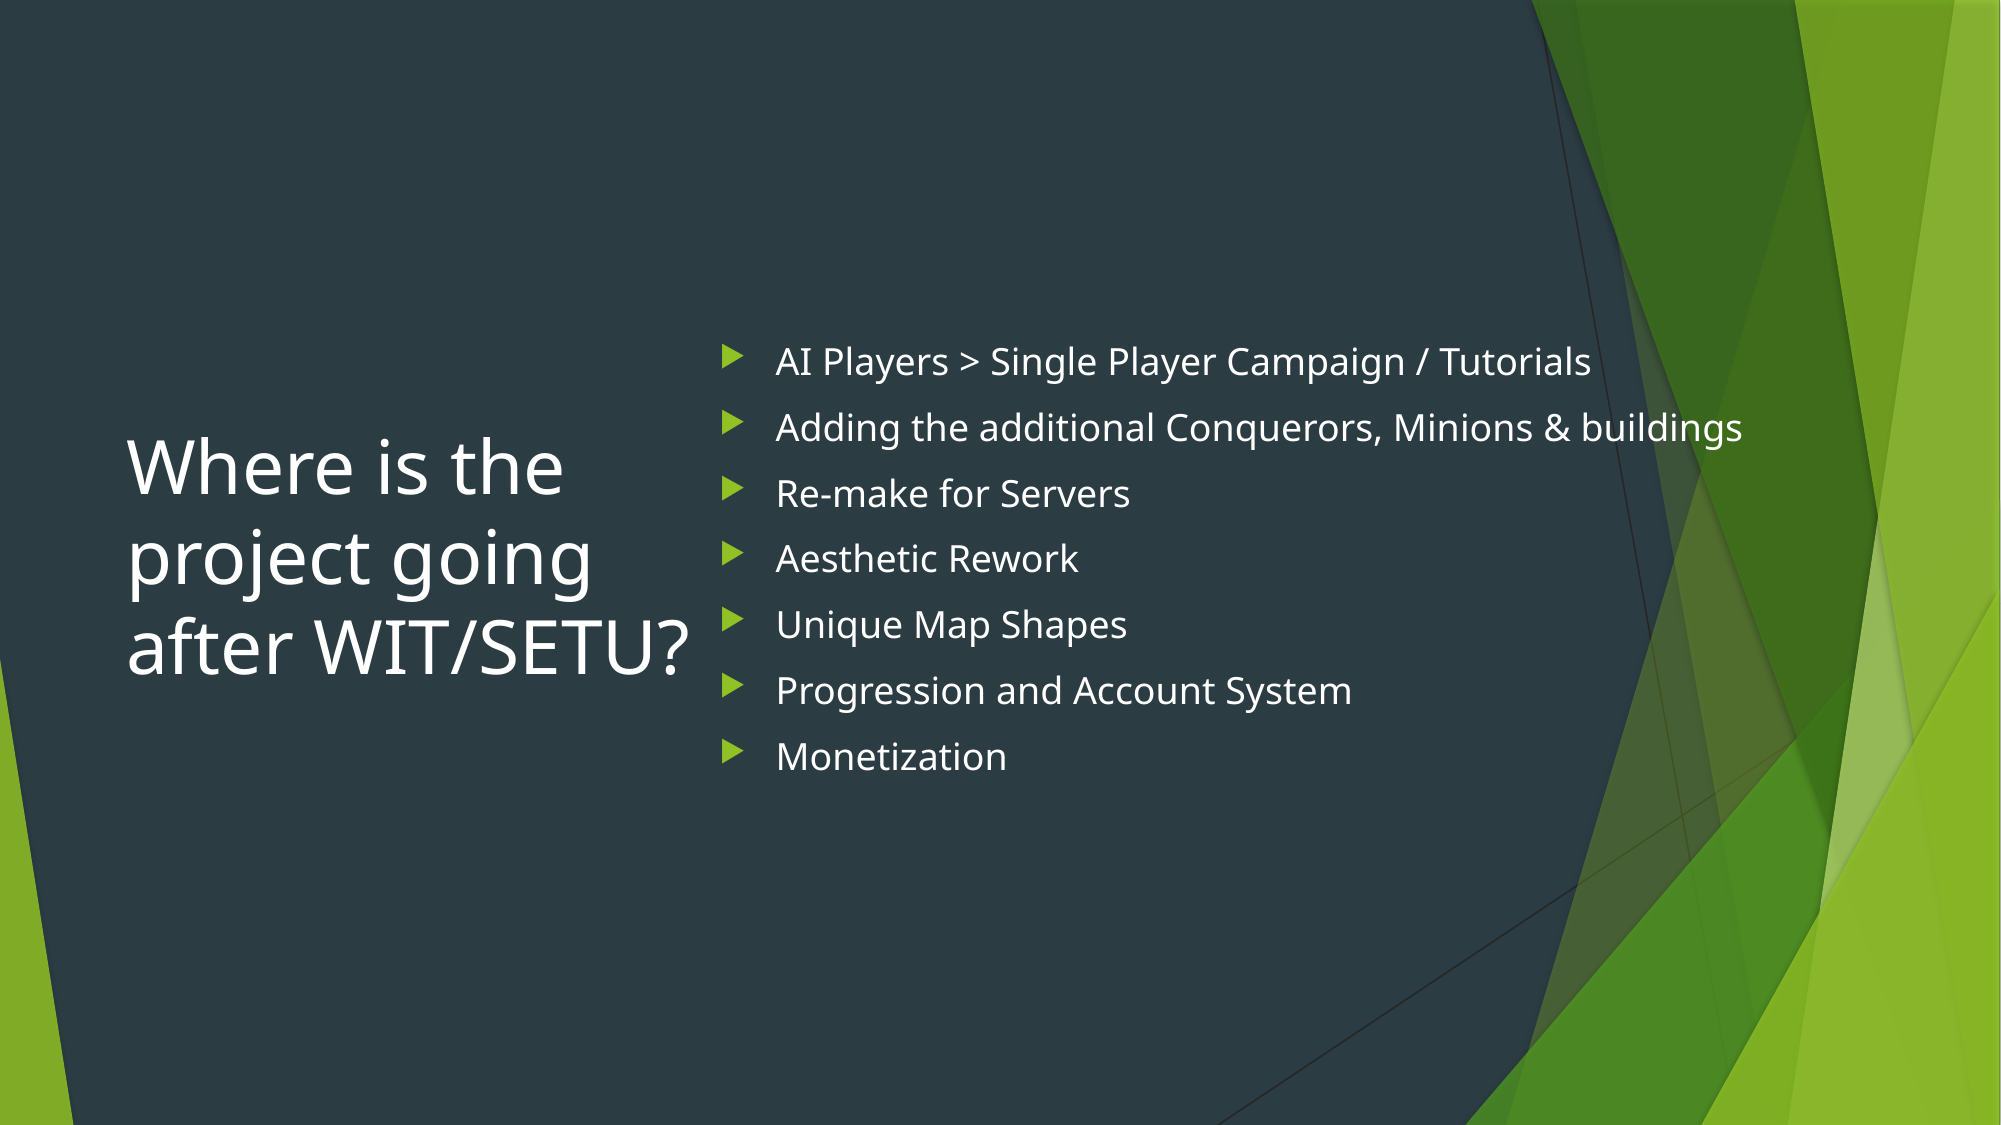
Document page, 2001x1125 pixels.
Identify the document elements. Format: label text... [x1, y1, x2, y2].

title Where is the project going after WIT/SETU? [111, 99, 742, 1010]
list AI Players > Single Player Campaign / Tutorials Adding the additional Conquerors, Minions & buildings Re-make for Servers Aesthetic Rework Unique Map Shapes Progression and Account System Monetization [704, 103, 1830, 1013]
